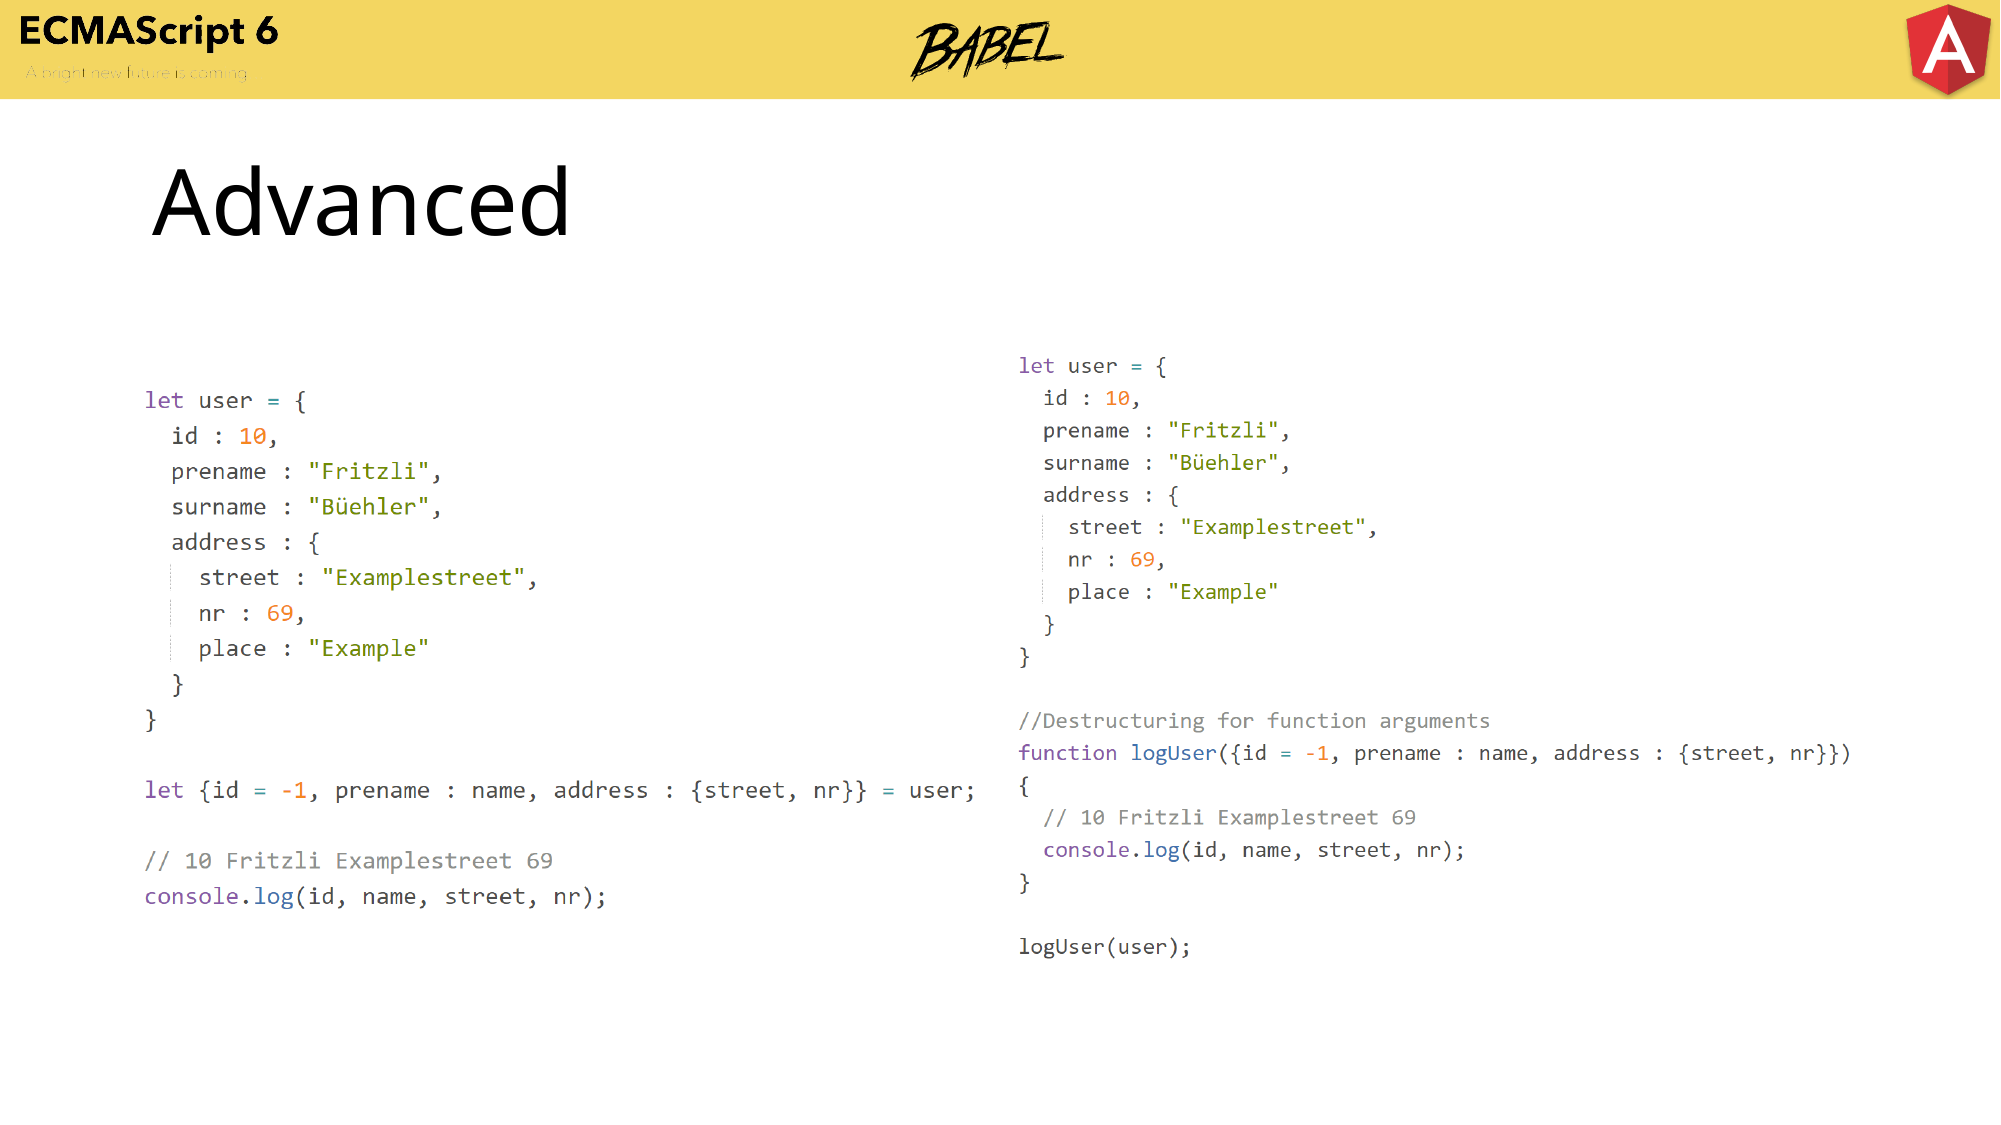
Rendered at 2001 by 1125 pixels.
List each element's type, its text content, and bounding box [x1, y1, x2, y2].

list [1012, 343, 1863, 976]
picture [0, 0, 353, 100]
picture [885, 0, 1091, 121]
title Advanced [137, 128, 1863, 283]
picture [1902, 0, 1995, 100]
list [137, 380, 988, 939]
